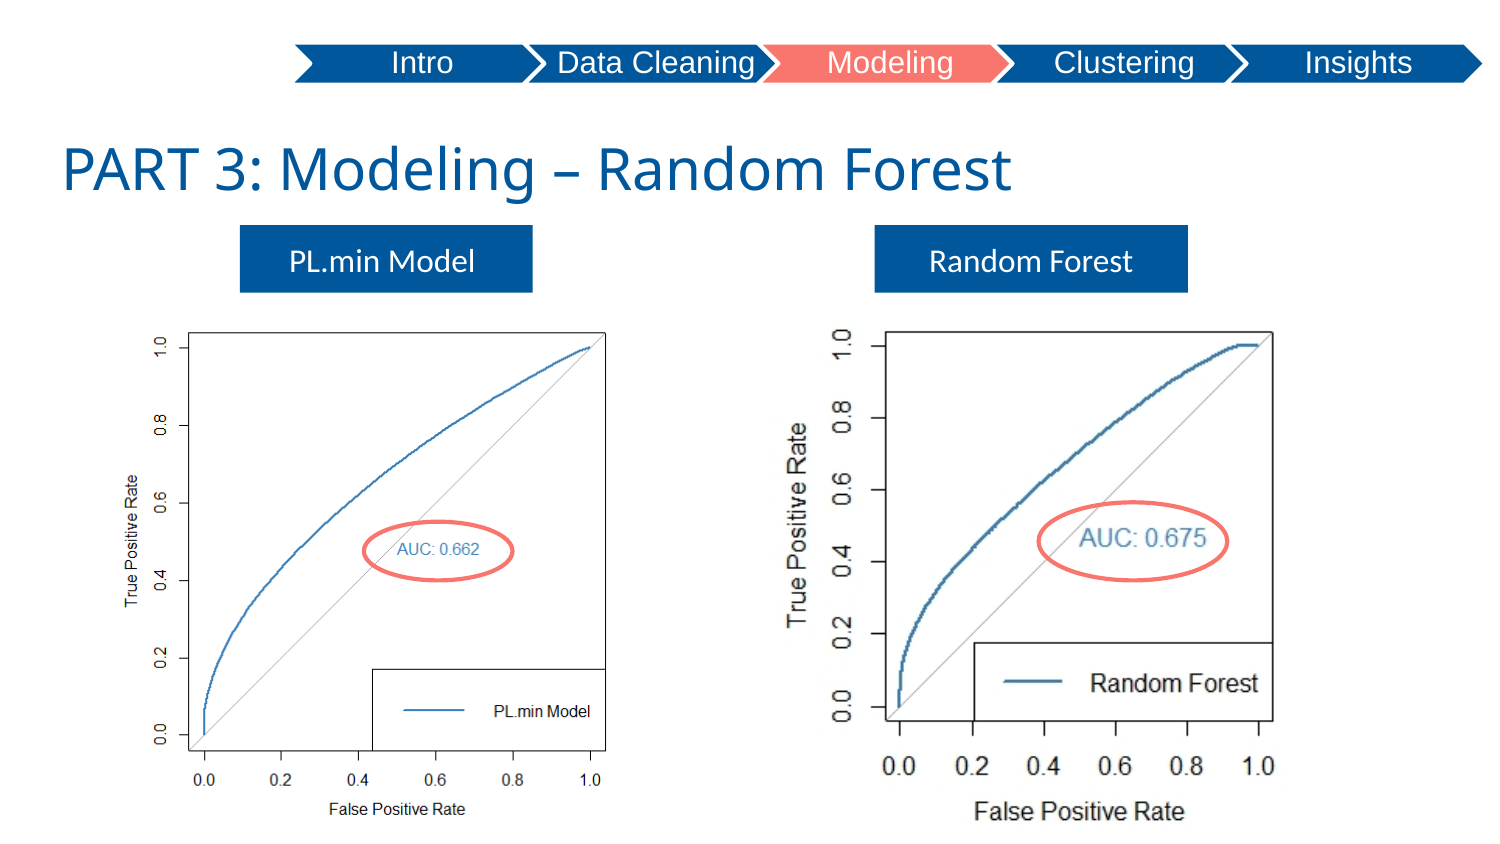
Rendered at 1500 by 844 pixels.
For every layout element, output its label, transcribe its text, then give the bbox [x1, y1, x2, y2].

text_box Random Forest [873, 223, 1190, 295]
picture [766, 324, 1297, 831]
text_box PL.min Model [238, 223, 535, 291]
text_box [288, 42, 1487, 85]
picture [92, 292, 681, 830]
title PART 3: Modeling – Random Forest [46, 116, 1500, 293]
